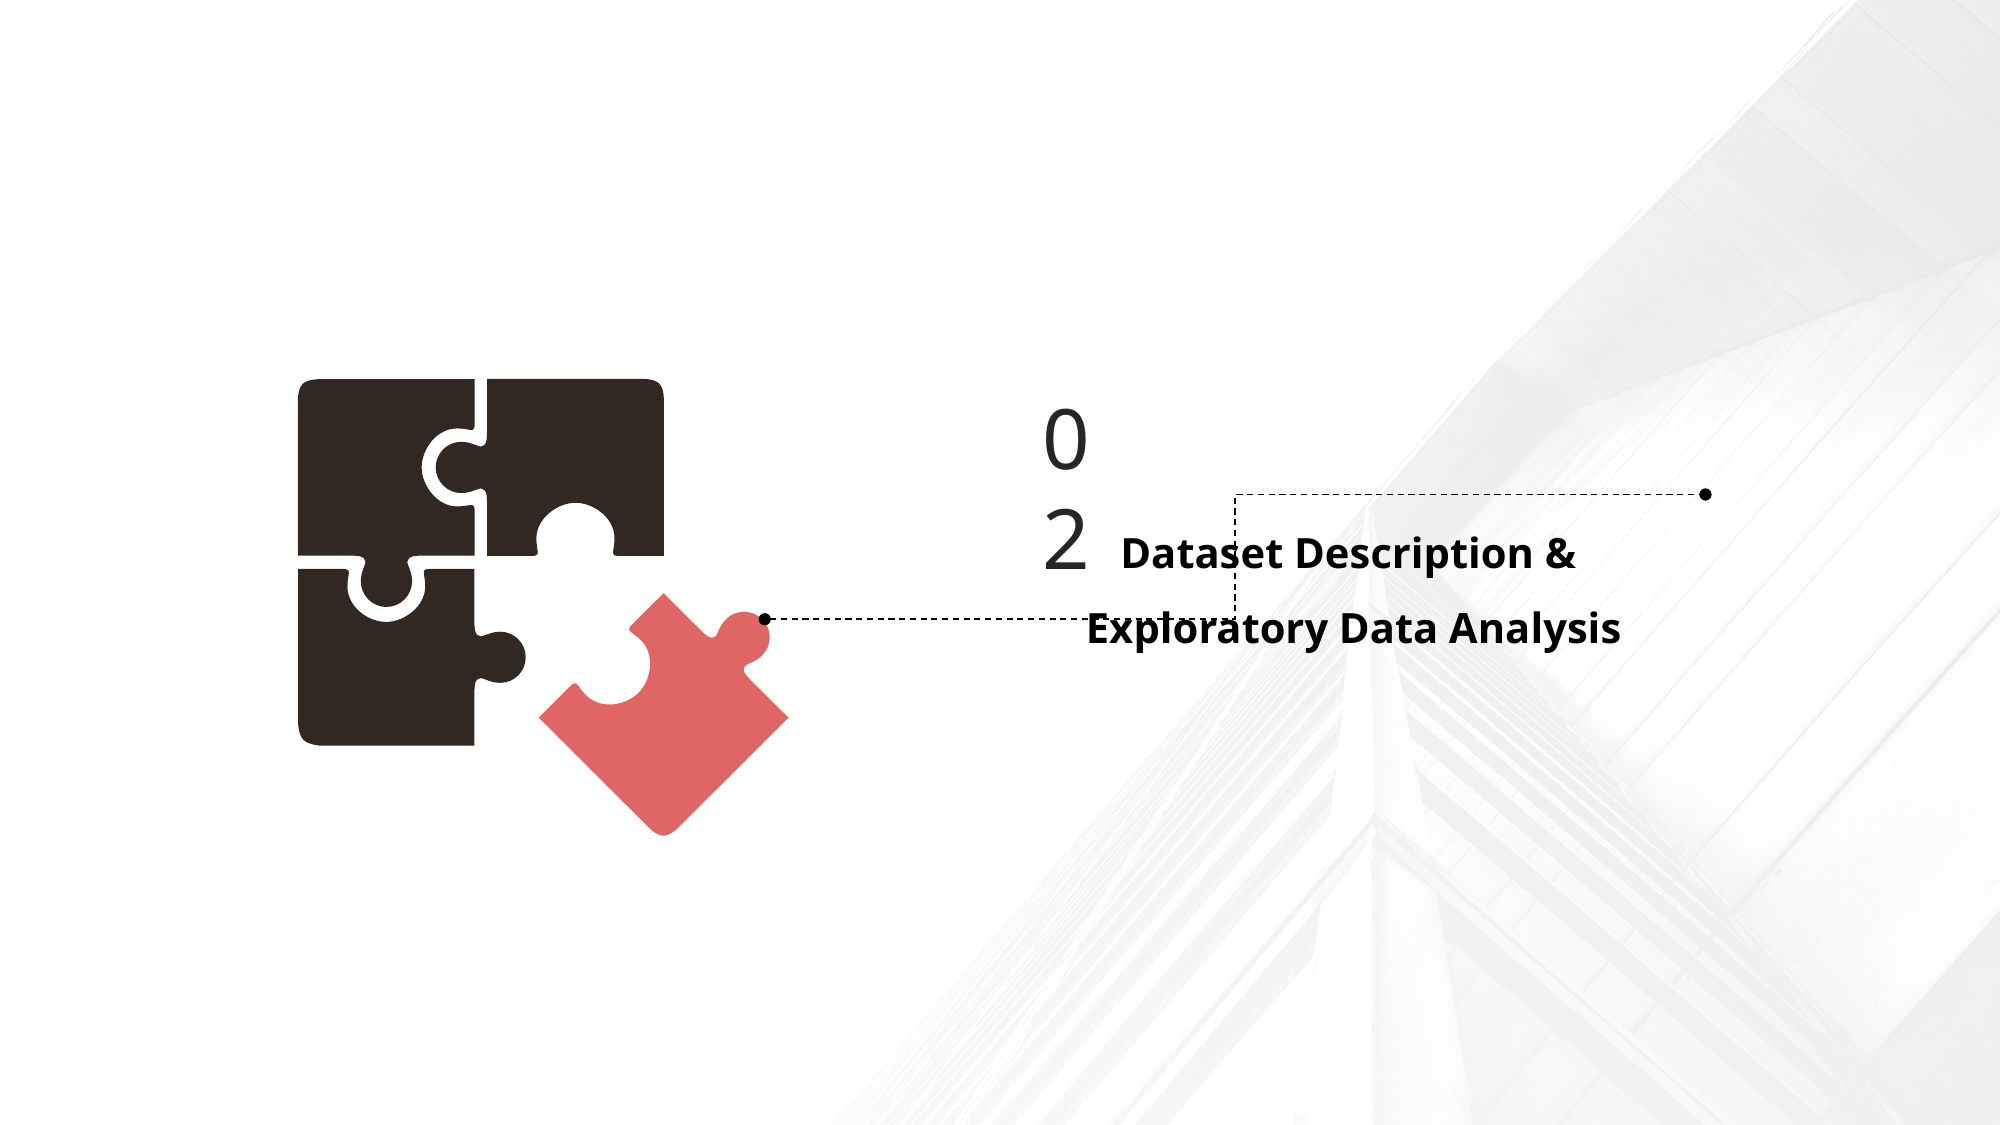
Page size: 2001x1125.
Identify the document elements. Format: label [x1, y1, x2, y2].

text_box [764, 494, 1706, 620]
picture [0, 0, 2000, 1125]
